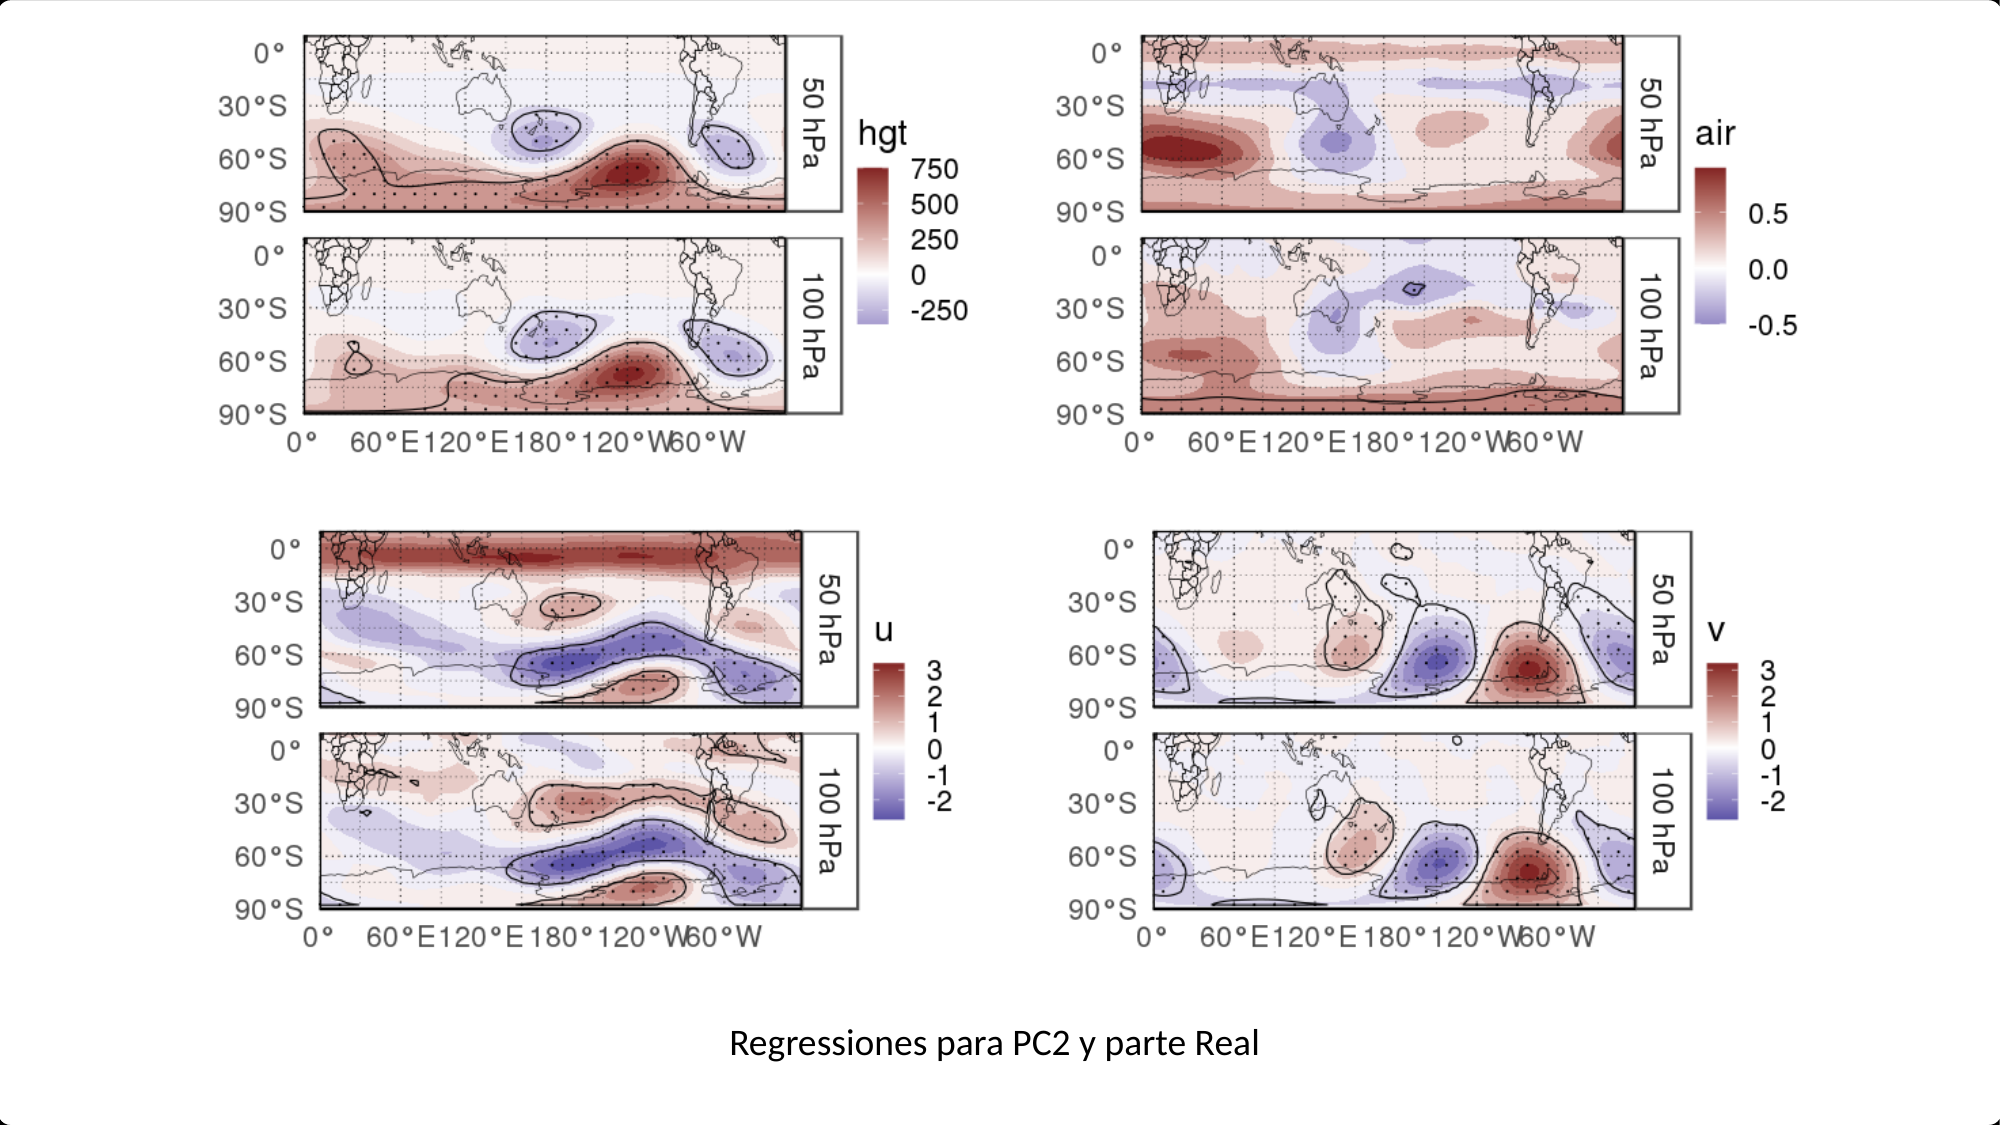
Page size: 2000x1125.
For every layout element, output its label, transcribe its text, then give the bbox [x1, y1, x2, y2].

text_box Regressiones para PC2 y parte Real [29, 1010, 1961, 1094]
picture [160, 20, 1827, 1011]
